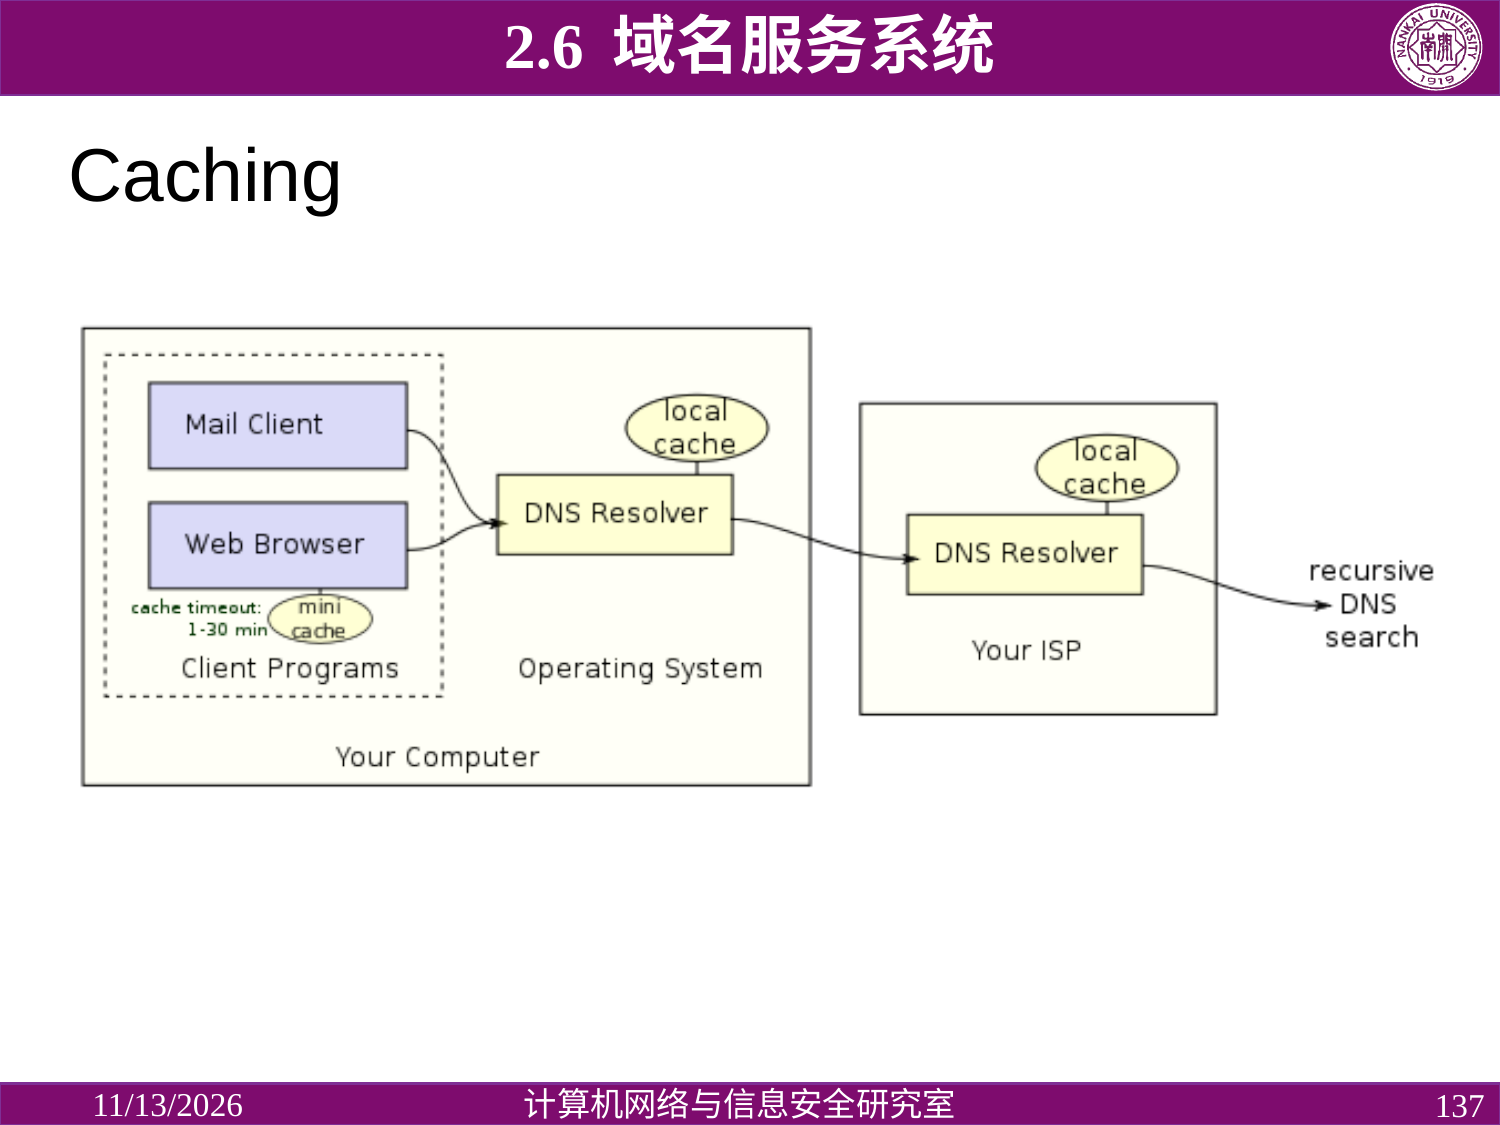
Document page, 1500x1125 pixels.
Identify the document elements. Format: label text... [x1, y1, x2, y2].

text_box 2.6 域名服务系统 [108, 5, 1391, 90]
title Caching [53, 99, 1459, 246]
picture [0, 246, 1500, 856]
picture [1391, 4, 1482, 90]
